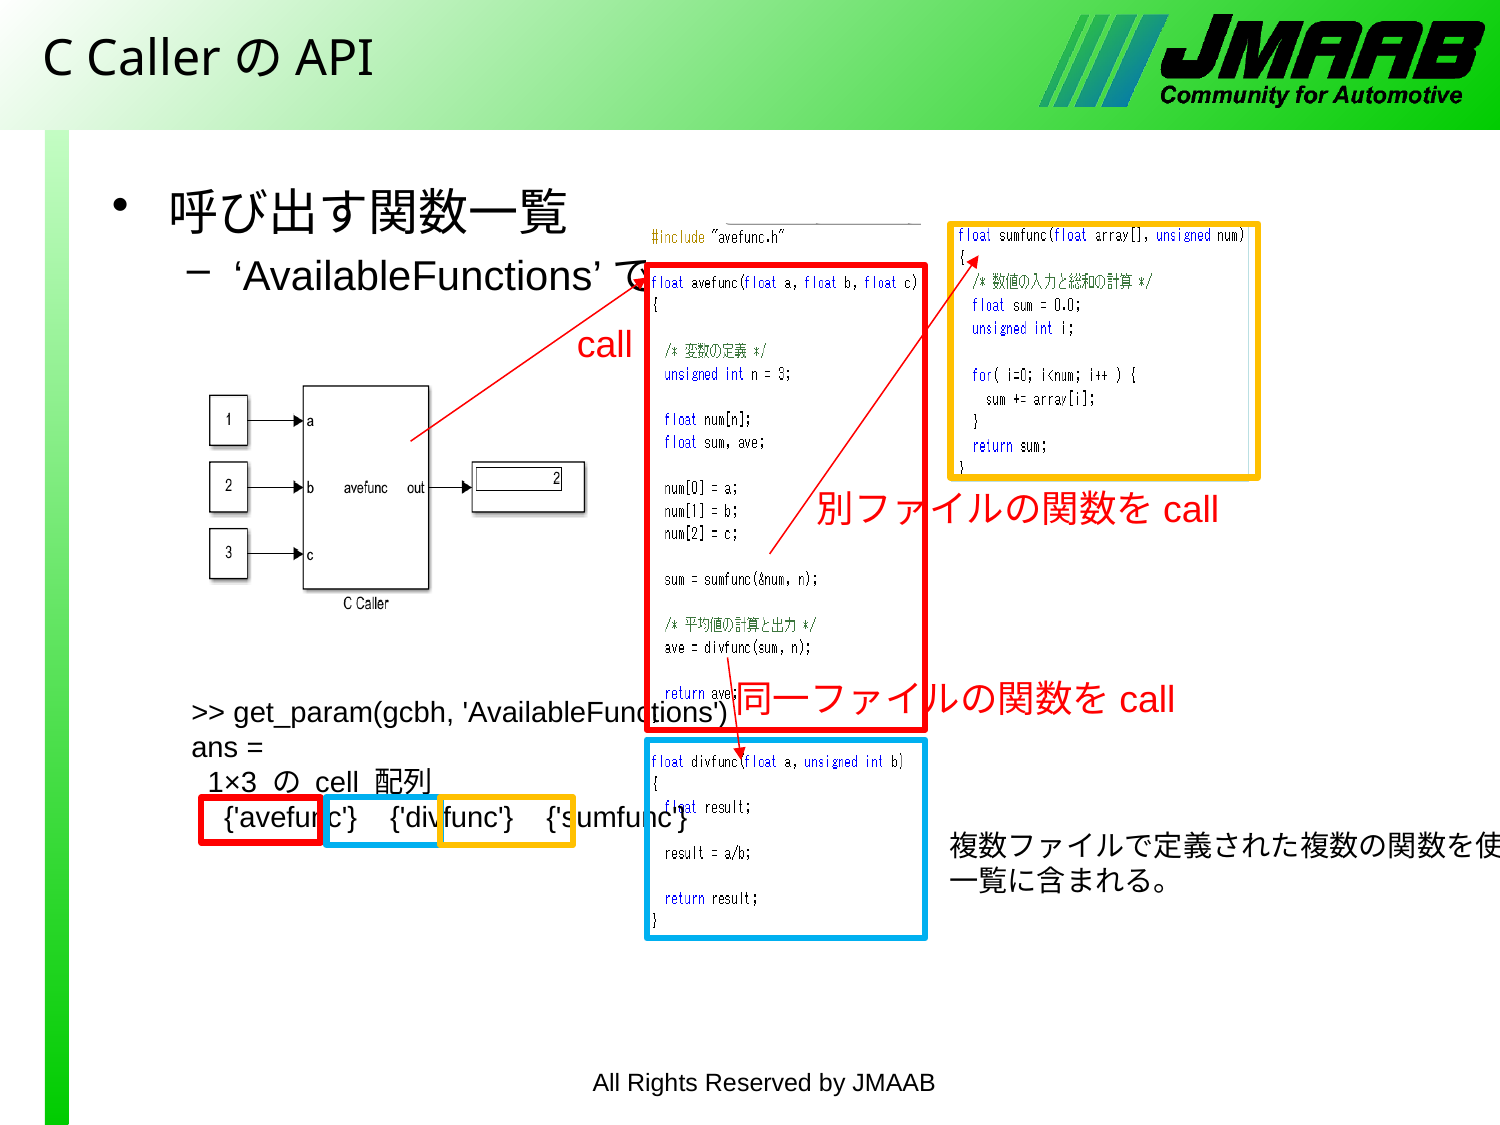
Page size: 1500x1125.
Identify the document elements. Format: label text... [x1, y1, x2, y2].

text_box [1249, 223, 1259, 478]
picture [1036, 11, 1486, 109]
text_box 別ファイルの関数をcall [983, 490, 1234, 538]
text_box >> get_param(gcbh, 'AvailableFunctions') ans = 1×3 の cell 配列 {'avefunc'} {'divfunc'} {'sumfunc'} [176, 686, 641, 841]
text_box 同一ファイルの関数をcall [926, 667, 1190, 727]
text_box [326, 797, 440, 846]
picture [196, 379, 591, 619]
text_box 呼び出す関数一覧 ‘AvailableFunctions’で取得可 [96, 172, 1447, 1047]
text_box [440, 797, 573, 846]
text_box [410, 277, 647, 442]
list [951, 223, 1249, 482]
picture [651, 744, 921, 934]
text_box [727, 657, 742, 761]
picture [646, 223, 922, 736]
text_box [769, 255, 979, 555]
text_box [201, 797, 321, 843]
title C CallerのAPI [27, 21, 1057, 91]
text_box 複数ファイルで定義された複数の関数を使用していても 一覧に含まれる。 [934, 820, 1500, 905]
